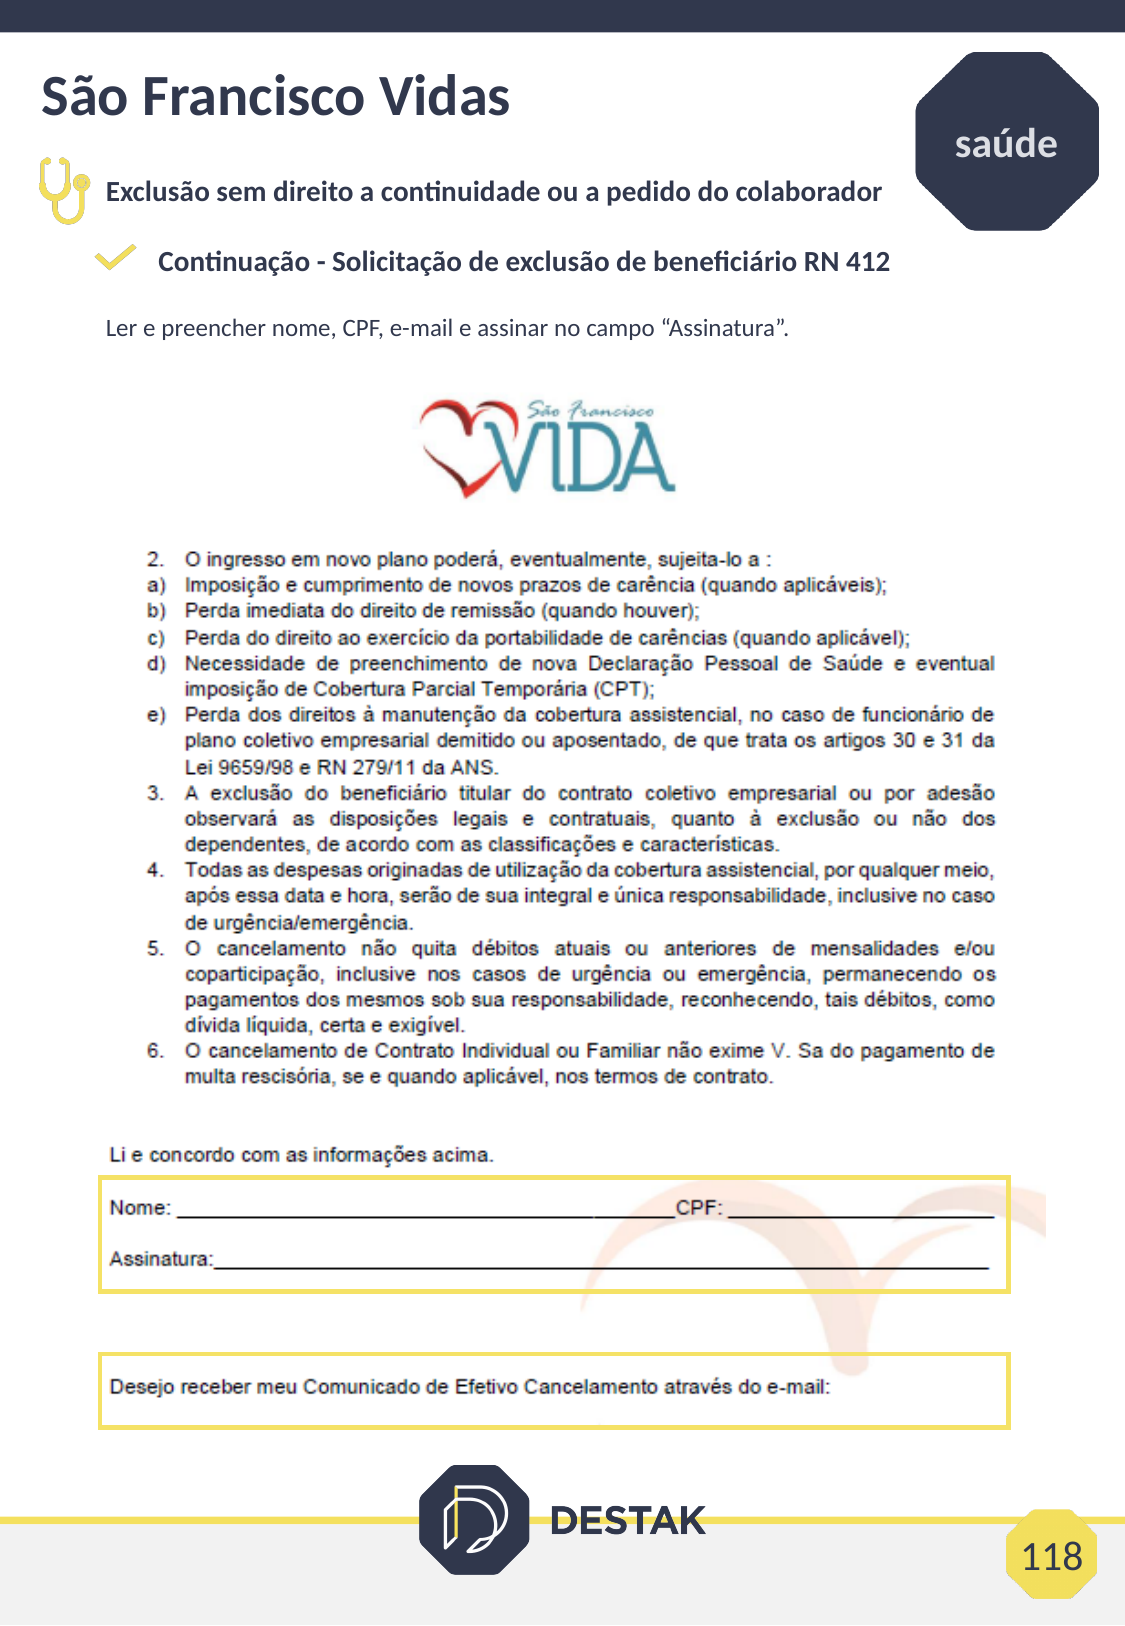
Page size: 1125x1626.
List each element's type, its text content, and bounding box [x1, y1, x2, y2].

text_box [914, 51, 1099, 155]
text_box São Francisco Vidas [26, 51, 862, 143]
picture [419, 1465, 706, 1575]
picture [1006, 1509, 1097, 1599]
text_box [29, 155, 1099, 1428]
